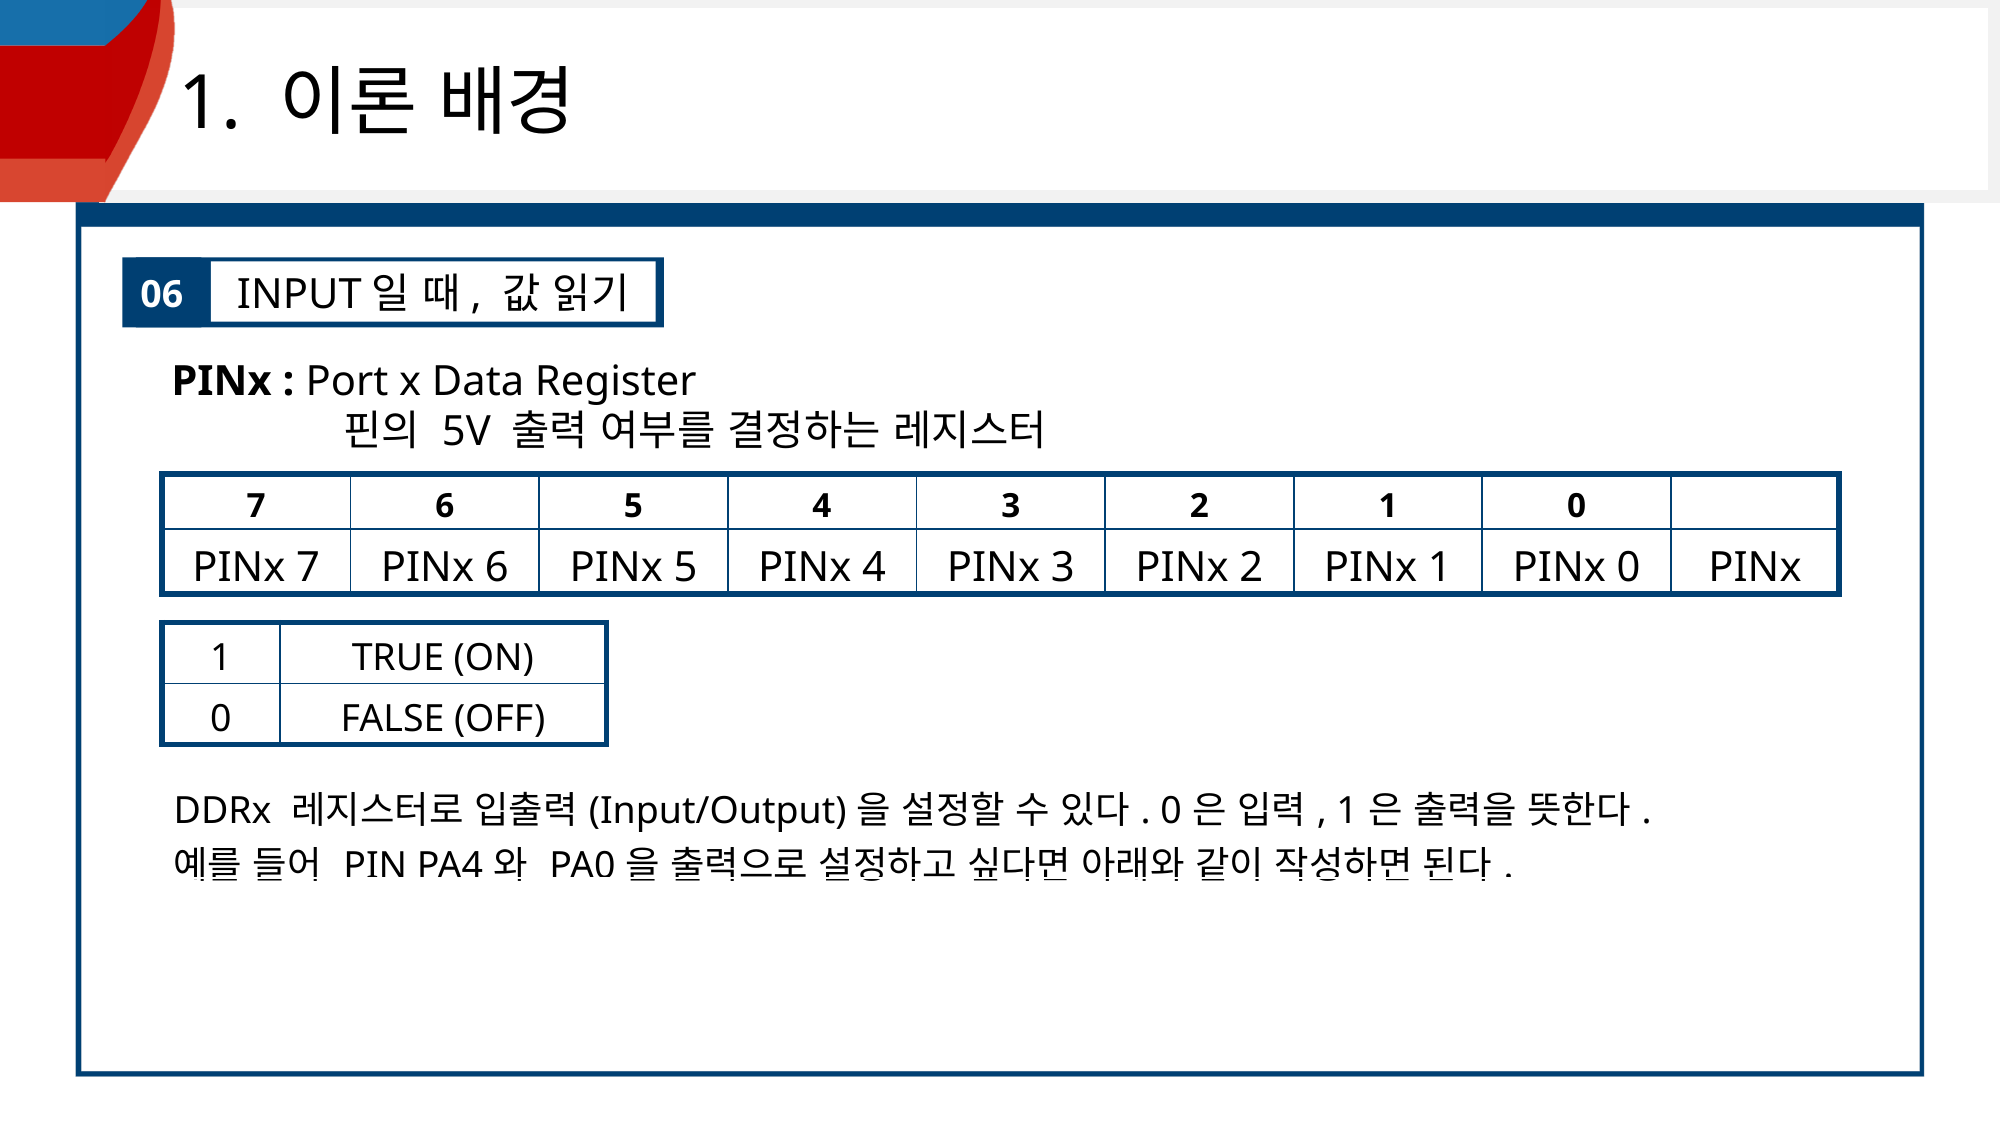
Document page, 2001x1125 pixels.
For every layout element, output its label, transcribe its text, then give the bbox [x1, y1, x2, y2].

table_header [1672, 477, 1836, 528]
text_box 1. 이론 배경 [184, 0, 1995, 198]
table_cell FALSE (OFF) [281, 684, 604, 742]
table_header 4 [729, 477, 916, 528]
table_header 1 [1295, 477, 1481, 528]
table_cell PINx 0 [1483, 530, 1670, 591]
table_cell PINx 5 [540, 530, 727, 591]
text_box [135, 257, 664, 328]
table_header TRUE (ON) [281, 625, 604, 683]
table_header DDRx 레지스터로 입출력(Input/Output)을 설정할 수 있다. 0은 입력, 1은 출력을 뜻한다. 예를 들어 PIN PA4와 PA0을 출력으로 설정하고 싶다면 아래와 같이 작성하면 된다. [159, 774, 1841, 877]
table_header 2 [1106, 477, 1293, 528]
table_header 6 [351, 477, 538, 528]
table_header 0 [1483, 477, 1670, 528]
table_cell PINx 3 [917, 530, 1104, 591]
text_box PINx : Port x Data Register 핀의 5V 출력 여부를 결정하는 레지스터 [156, 346, 1158, 462]
table_cell PINx 6 [351, 530, 538, 591]
text_box [80, 226, 1921, 1072]
table_header 5 [540, 477, 727, 528]
table_cell 0 [165, 684, 279, 742]
text_box [75, 201, 1925, 1078]
table_cell PINx 4 [729, 530, 916, 591]
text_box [0, 0, 184, 203]
table_cell PINx 7 [165, 530, 350, 591]
text_box 06 [121, 256, 202, 328]
table_cell PINx 1 [1295, 530, 1481, 591]
table_header 7 [165, 477, 350, 528]
table_header 3 [917, 477, 1104, 528]
table_cell PINx 2 [1106, 530, 1293, 591]
table_header 1 [165, 625, 279, 683]
table_cell PINx [1672, 530, 1836, 591]
